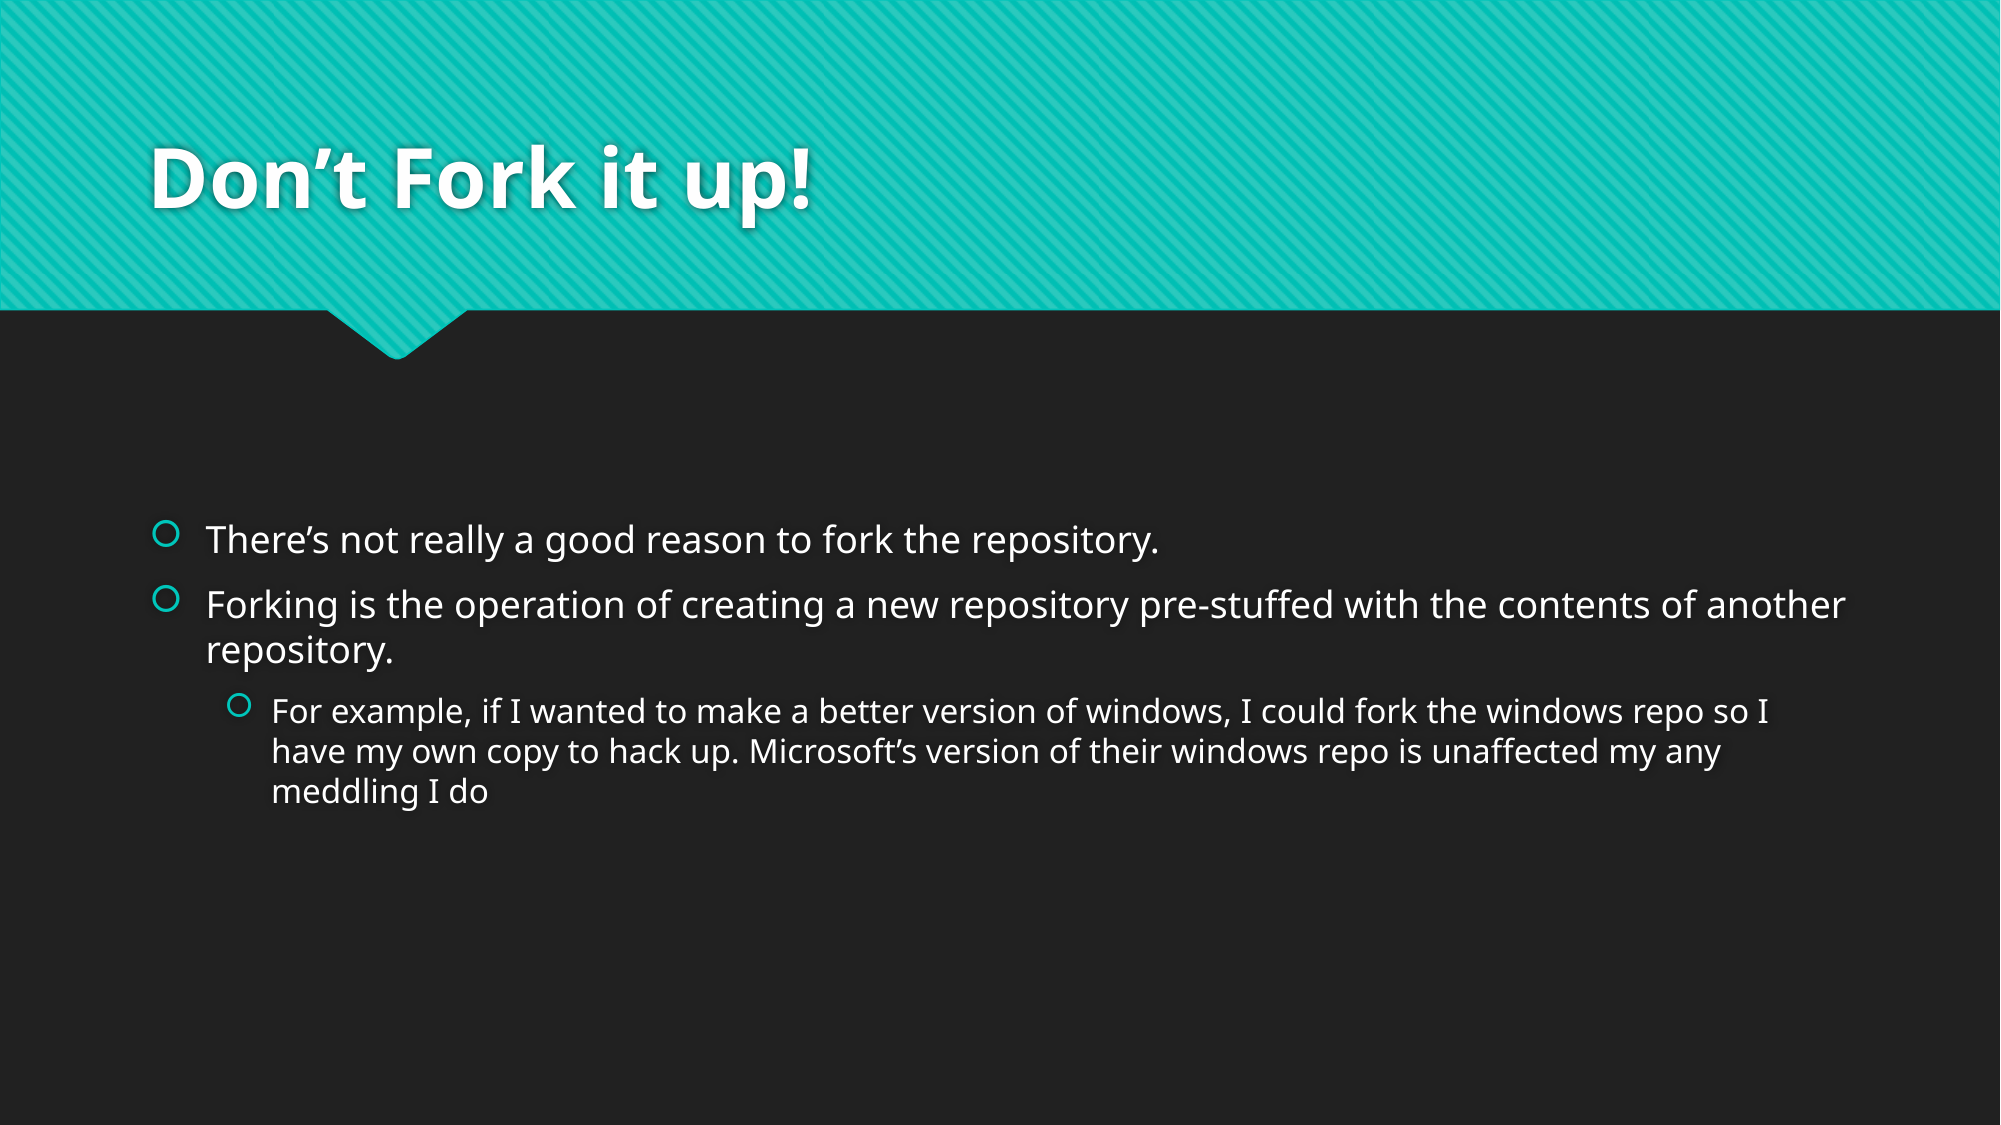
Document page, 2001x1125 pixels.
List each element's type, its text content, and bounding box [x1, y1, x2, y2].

list There’s not really a good reason to fork the repository. Forking is the operation of creating a new repository pre-stuffed with the contents of another repository. For example, if I wanted to make a better version of windows, I could fork the windows repo so I have my own copy to hack up. Microsoft’s version of their windows repo is unaffected my any meddling I do [134, 364, 1866, 962]
title Don’t Fork it up! [132, 73, 1868, 233]
